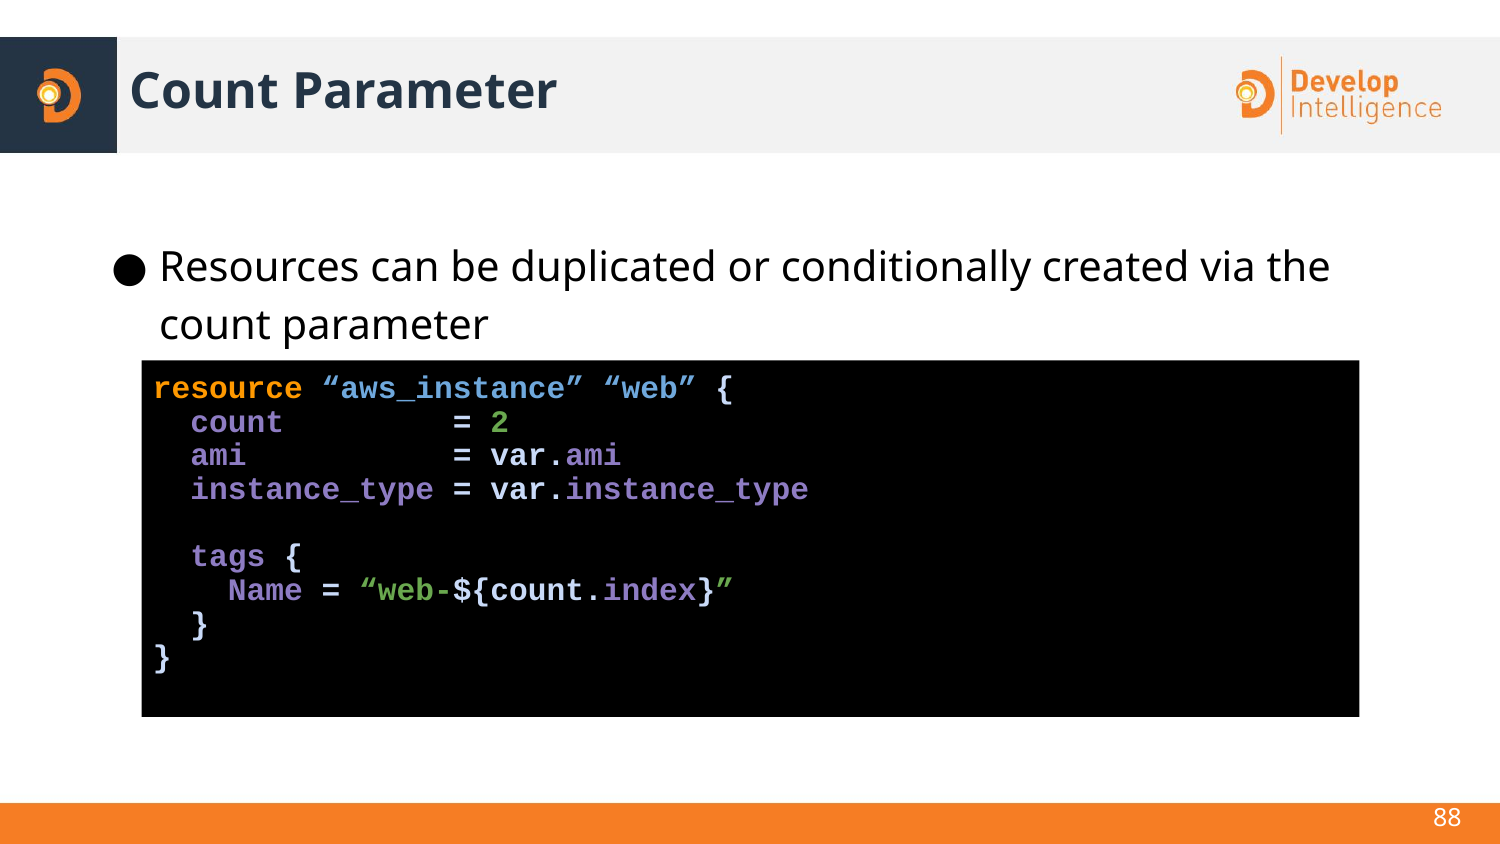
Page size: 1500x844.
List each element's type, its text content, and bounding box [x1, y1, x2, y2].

text_box resource “aws_instance” “web” { count = 2 ami = var.ami instance_type = var.instance_type tags { Name = “web-${count.index}” } } [141, 360, 1360, 717]
title Count Parameter [118, 36, 1500, 148]
picture [0, 0, 1500, 844]
list Resources can be duplicated or conditionally created via the count parameter [102, 226, 1397, 759]
slide_number 88 [1396, 800, 1499, 838]
